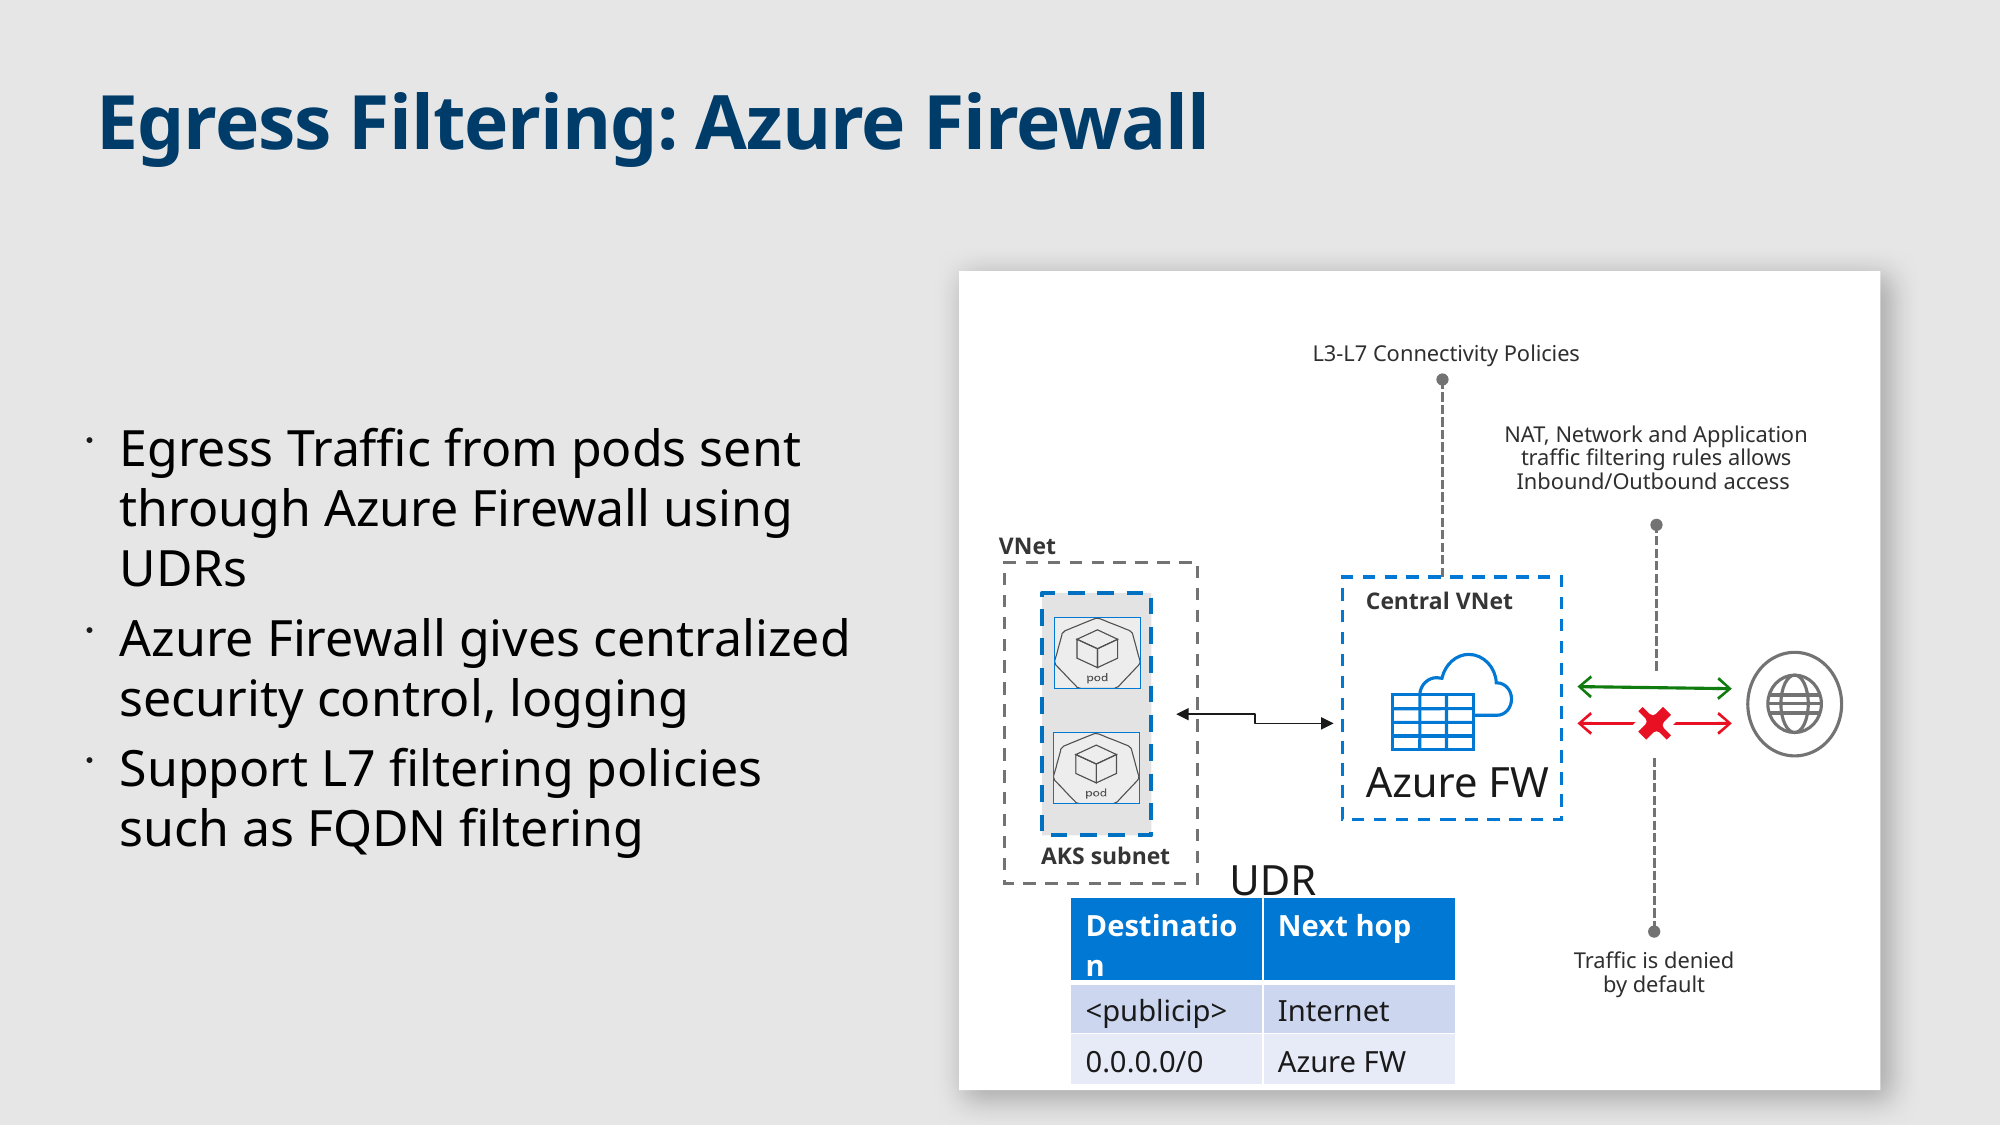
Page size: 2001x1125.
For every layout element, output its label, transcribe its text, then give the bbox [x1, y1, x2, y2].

picture [1052, 732, 1140, 805]
text_box NAT, Network and Application traffic filtering rules allows Inbound/Outbound access [1493, 423, 1820, 495]
picture [1054, 617, 1141, 689]
text_box UDR [1229, 853, 1327, 904]
text_box Azure FW [1365, 755, 1556, 807]
table_cell Internet [1264, 985, 1455, 1033]
table_header Destination [1071, 898, 1262, 980]
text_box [1392, 654, 1512, 750]
title Egress Filtering: Azure Firewall [96, 75, 1904, 166]
table_cell Azure FW [1264, 1034, 1455, 1084]
table_cell 0.0.0.0/0 [1071, 1034, 1262, 1084]
text_box [1632, 724, 1678, 746]
text_box Traffic is denied by default [1565, 949, 1743, 997]
table_header Next hop [1264, 898, 1455, 980]
text_box [958, 270, 1881, 1091]
text_box [1650, 518, 1663, 671]
table_cell <publicip> [1071, 985, 1262, 1033]
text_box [1176, 713, 1334, 724]
text_box [1747, 652, 1842, 756]
text_box VNet [998, 534, 1192, 560]
text_box [1647, 757, 1661, 938]
text_box L3-L7 Connectivity Policies [1297, 342, 1596, 366]
text_box [1004, 562, 1198, 884]
text_box [1041, 592, 1152, 836]
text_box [1767, 674, 1822, 733]
text_box [1342, 577, 1562, 820]
text_box Central VNet [1365, 589, 1559, 615]
list Egress Traffic from pods sent through Azure Firewall using UDRs Azure Firewall gives centralized security control, logging Support L7 filtering policies such as FQDN filtering [82, 416, 880, 889]
text_box AKS subnet [1041, 844, 1234, 870]
text_box [1632, 700, 1678, 723]
